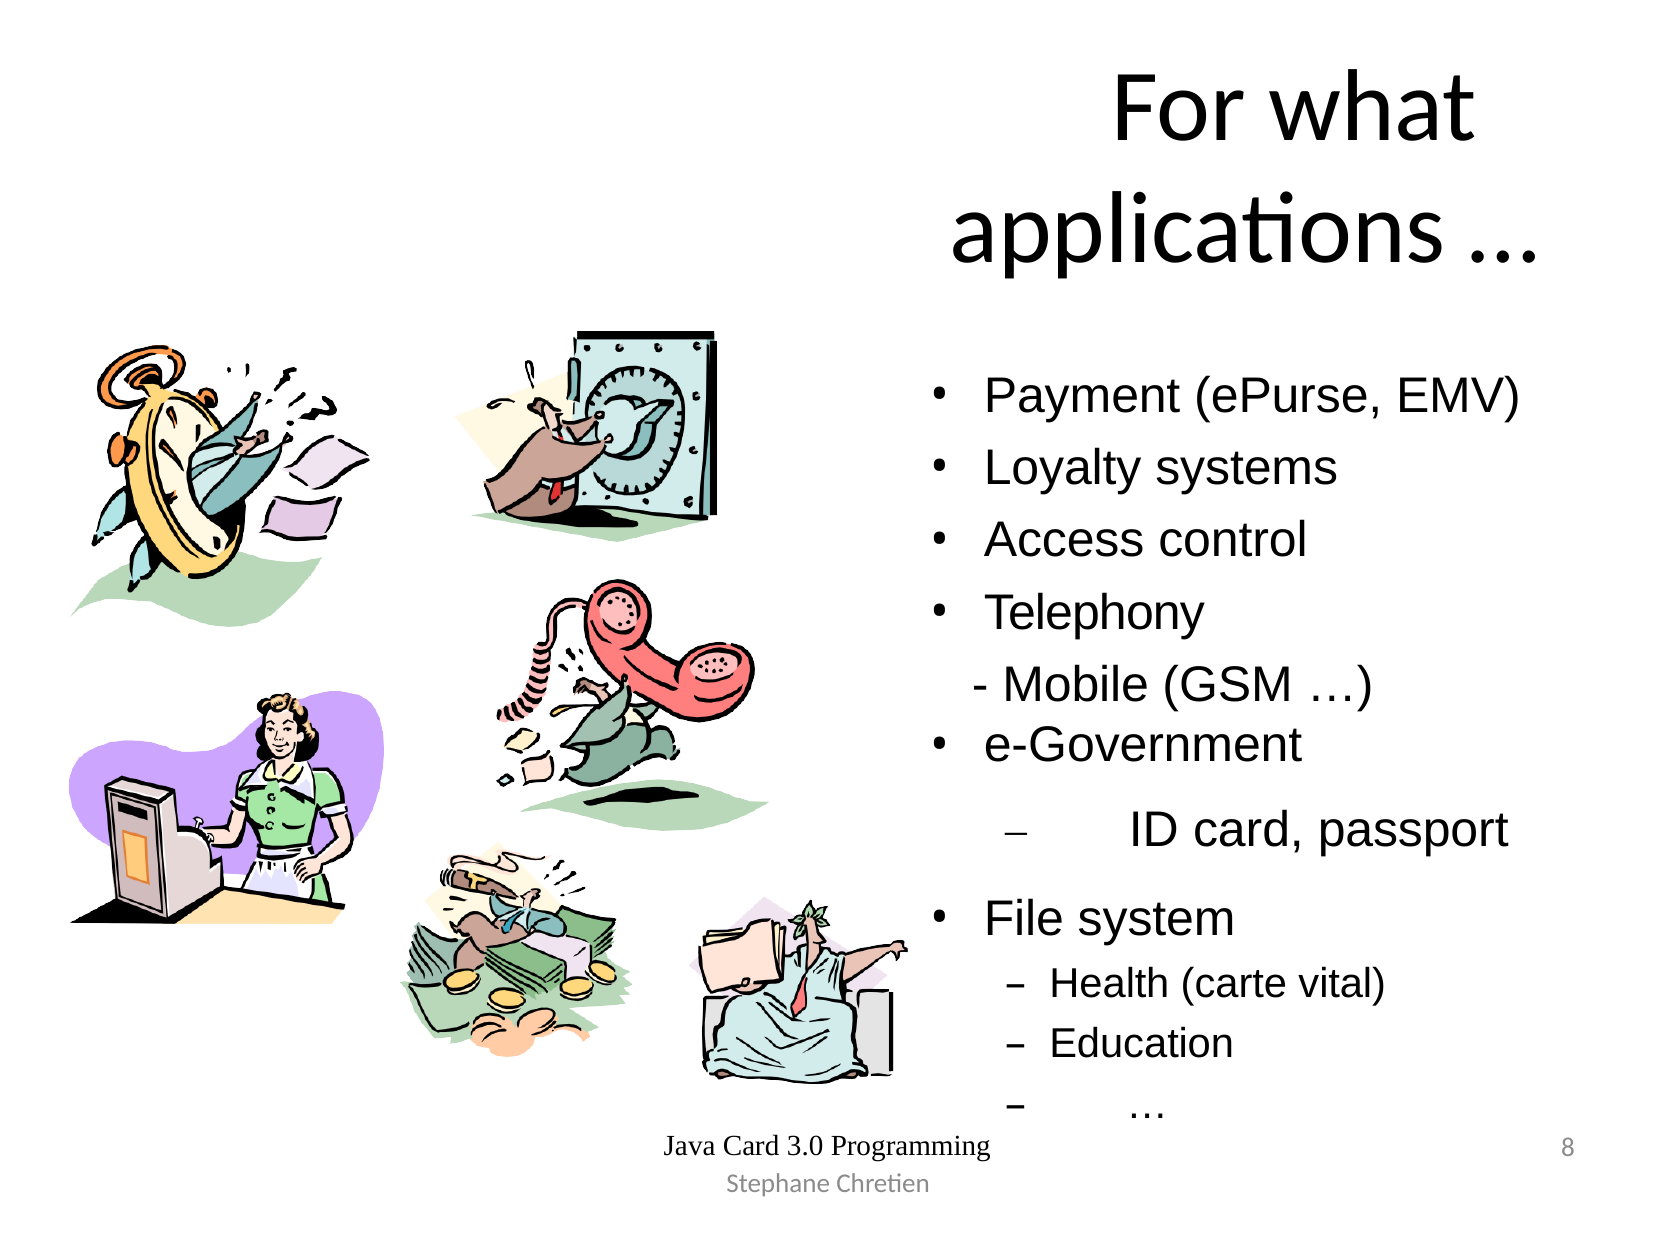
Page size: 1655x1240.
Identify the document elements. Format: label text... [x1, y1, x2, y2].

text_box Payment (ePurse, EMV) Loyalty systems Access control Telephony - Mobile (GSM …) e-Government – ID card, passport File system Health (carte vital) Education – … [928, 362, 1552, 1200]
slide_number 8 [1522, 786, 1575, 1240]
text_box [68, 345, 370, 628]
text_box Java Card 3.0 Programming [661, 1130, 994, 1162]
title For what applications … [54, 38, 1600, 284]
text_box [68, 691, 384, 924]
text_box [688, 896, 908, 1084]
text_box [399, 841, 633, 1057]
text_box [496, 579, 770, 831]
footer Stephane Chretien [565, 822, 1089, 1240]
text_box [454, 331, 718, 543]
